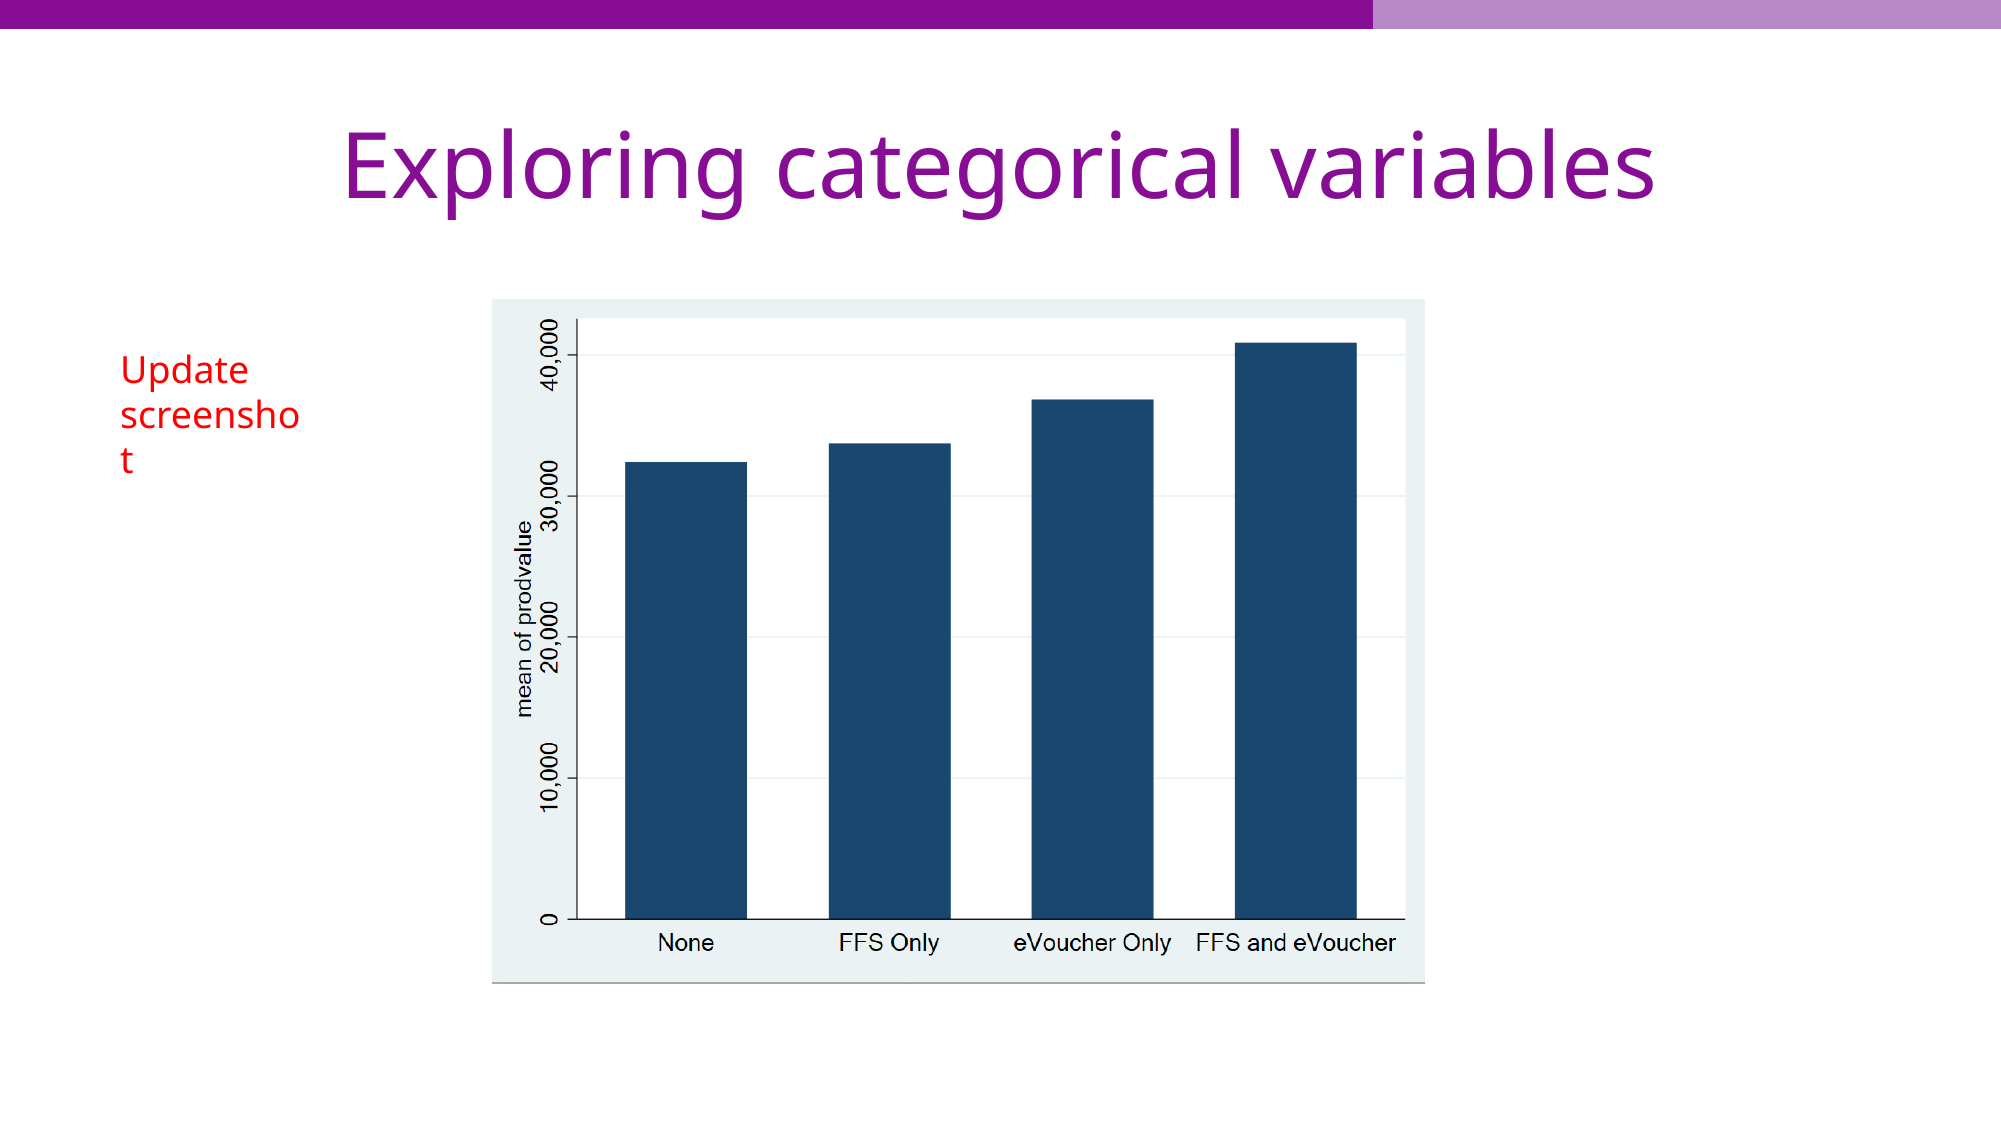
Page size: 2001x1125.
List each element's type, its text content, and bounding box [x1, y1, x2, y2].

picture [492, 299, 1425, 984]
text_box Update screenshot [105, 338, 329, 489]
title Exploring categorical variables [137, 59, 1863, 278]
